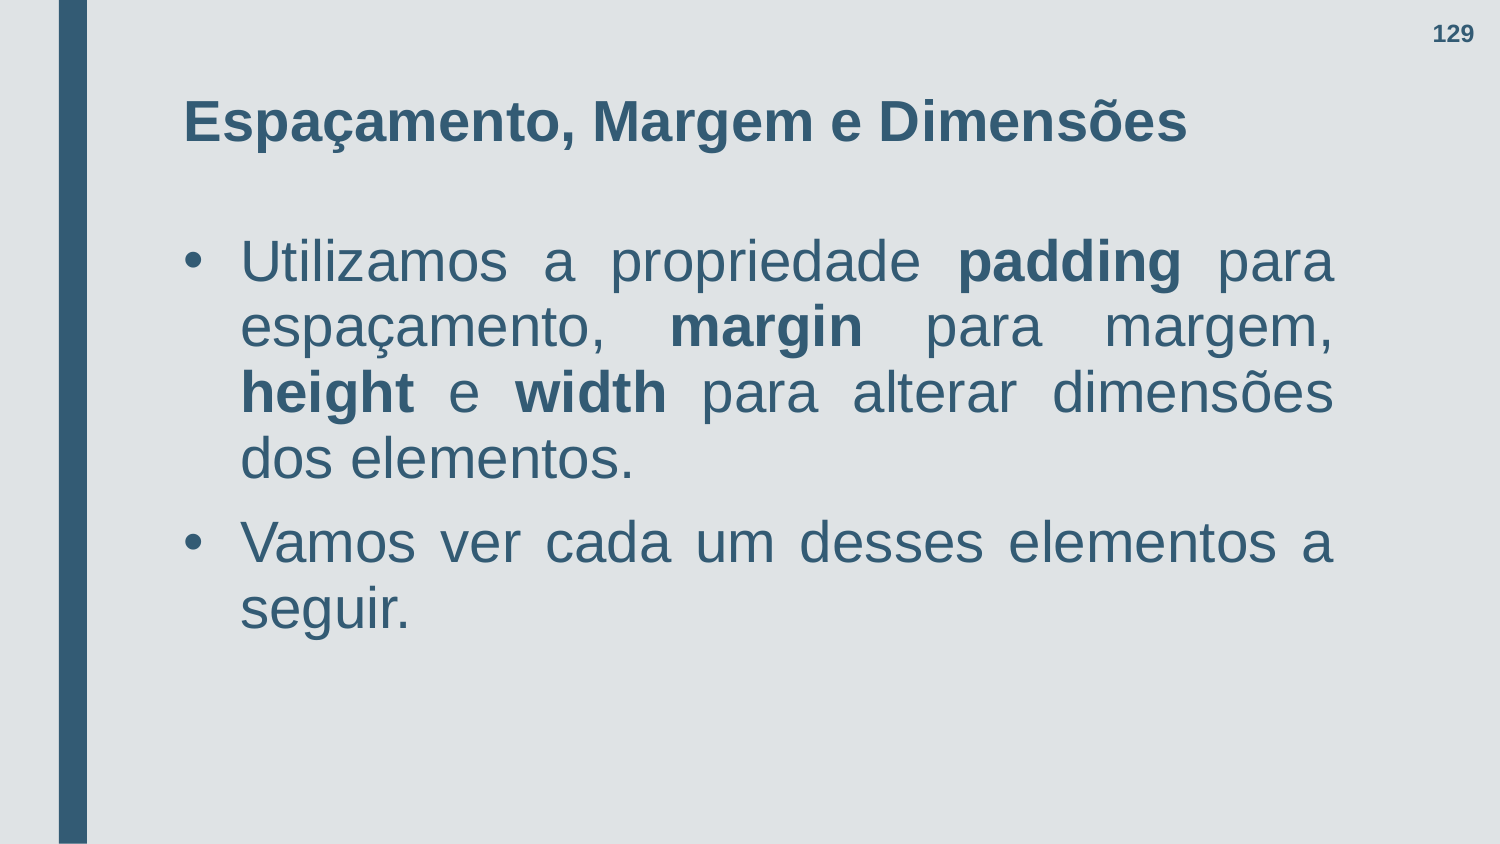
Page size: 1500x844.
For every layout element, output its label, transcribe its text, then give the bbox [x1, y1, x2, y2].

list Utilizamos a propriedade padding para espaçamento, margin para margem, height e width para alterar dimensões dos elementos. Vamos ver cada um desses elementos a seguir. [168, 221, 1351, 788]
title Espaçamento, Margem e Dimensões [168, 84, 1351, 210]
slide_number 129 [1293, 7, 1490, 58]
